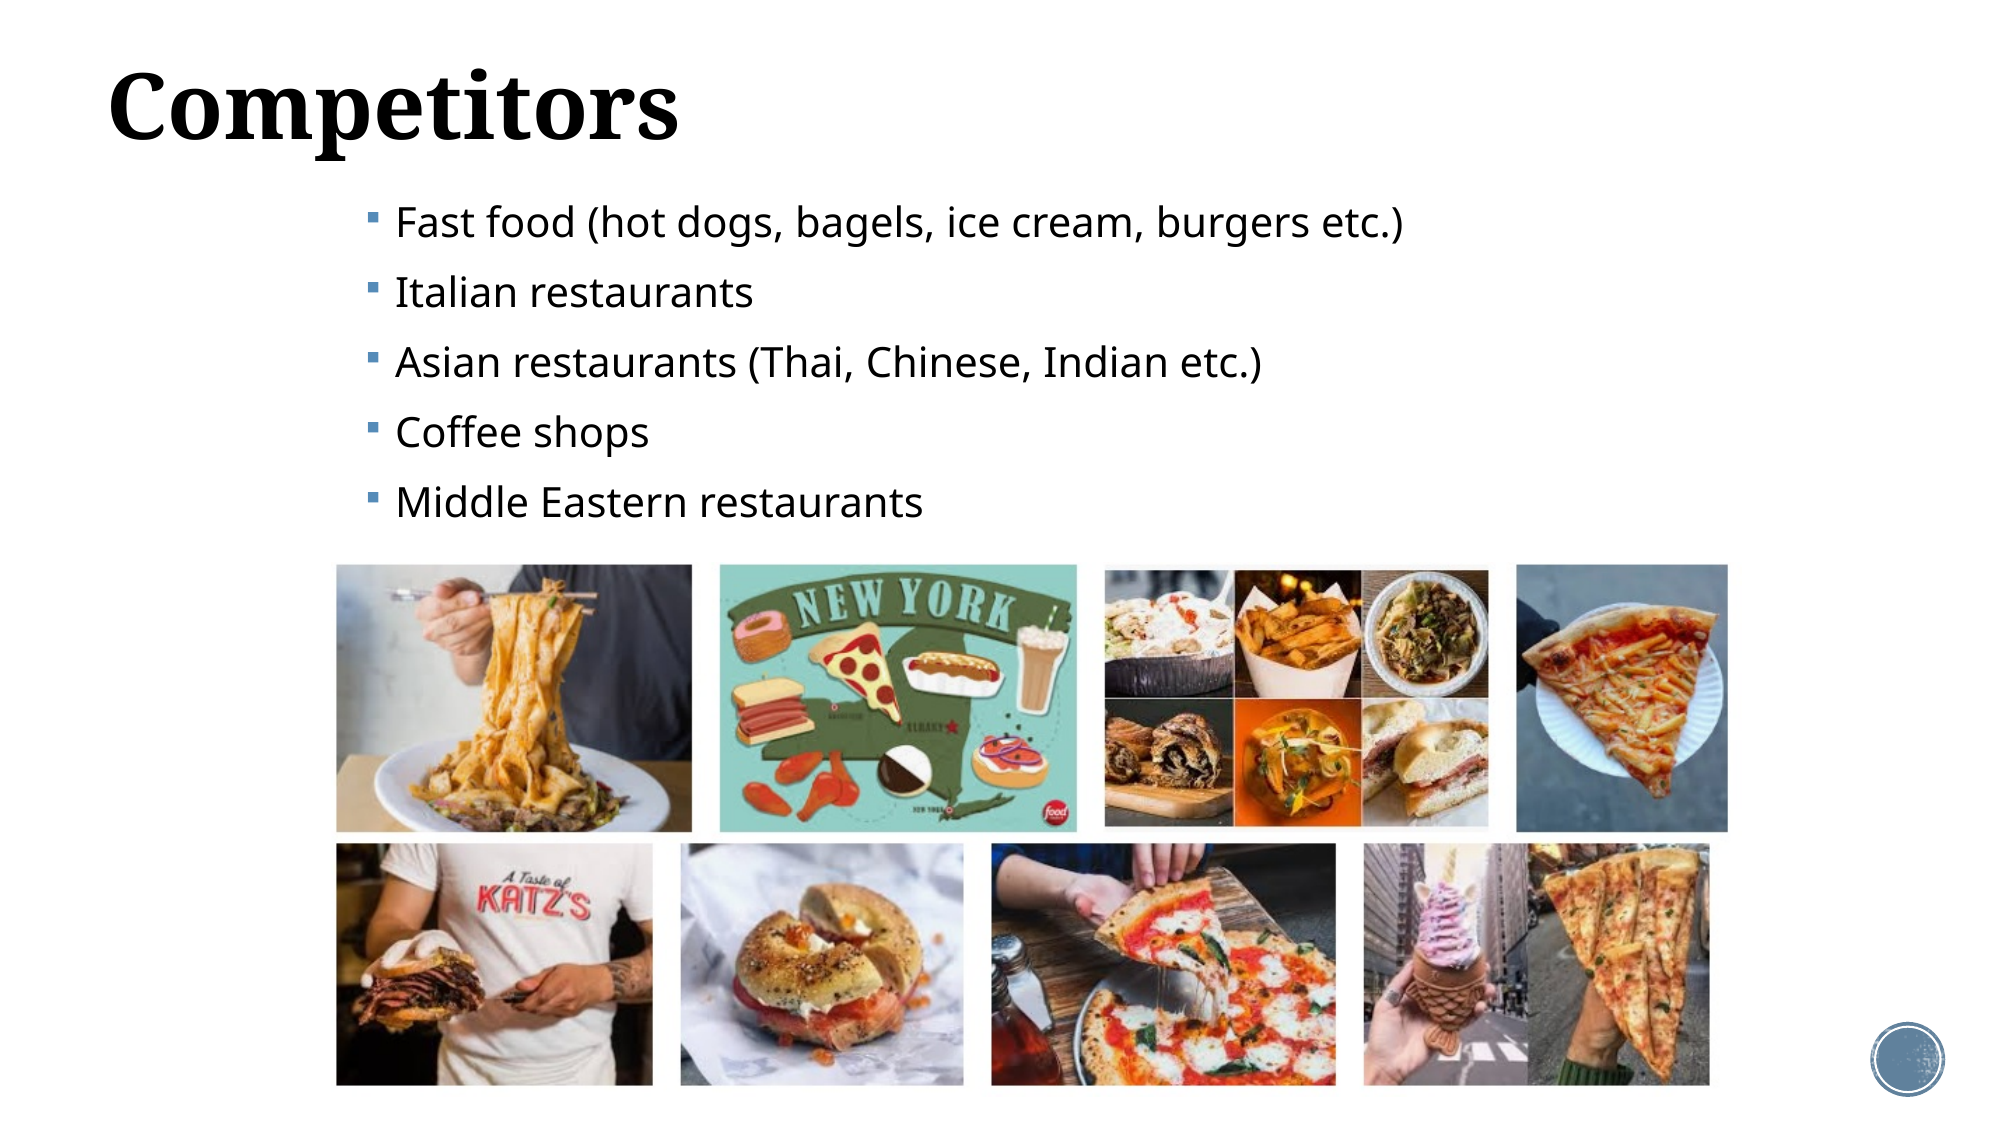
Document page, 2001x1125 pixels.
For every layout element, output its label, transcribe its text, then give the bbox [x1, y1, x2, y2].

list Fast food (hot dogs, bagels, ice cream, burgers etc.) Italian restaurants Asian restaurants (Thai, Chinese, Indian etc.) Coffee shops Middle Eastern restaurants [350, 194, 2000, 615]
title Competitors [91, 25, 1742, 195]
picture [332, 562, 1742, 1097]
